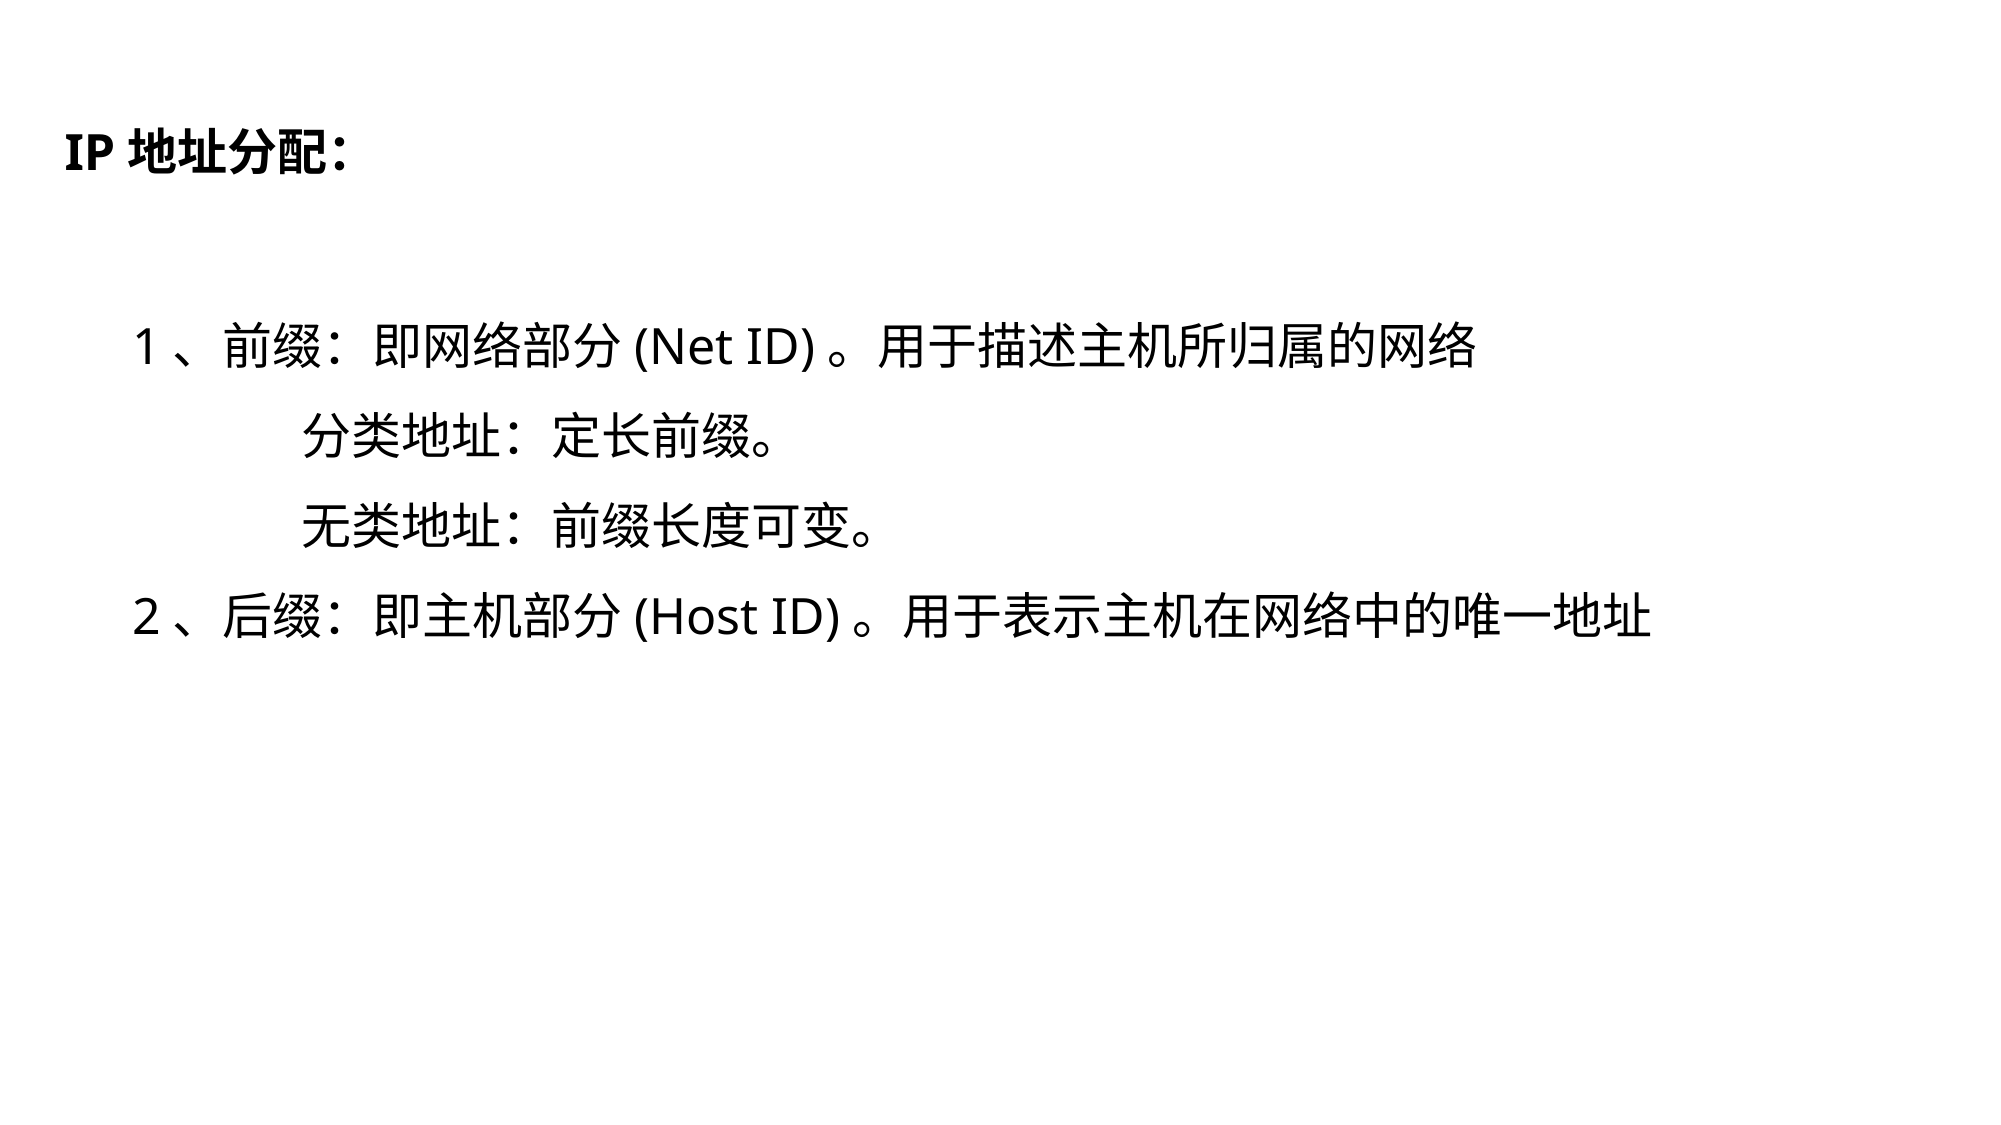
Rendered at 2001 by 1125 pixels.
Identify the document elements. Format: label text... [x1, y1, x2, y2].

text_box 1、前缀：即网络部分(Net ID)。用于描述主机所归属的网络 分类地址：定长前缀。 无类地址：前缀长度可变。 2、后缀：即主机部分(Host ID)。用于表示主机在网络中的唯一地址 [117, 276, 1859, 652]
text_box IP地址分配： [49, 83, 1827, 189]
